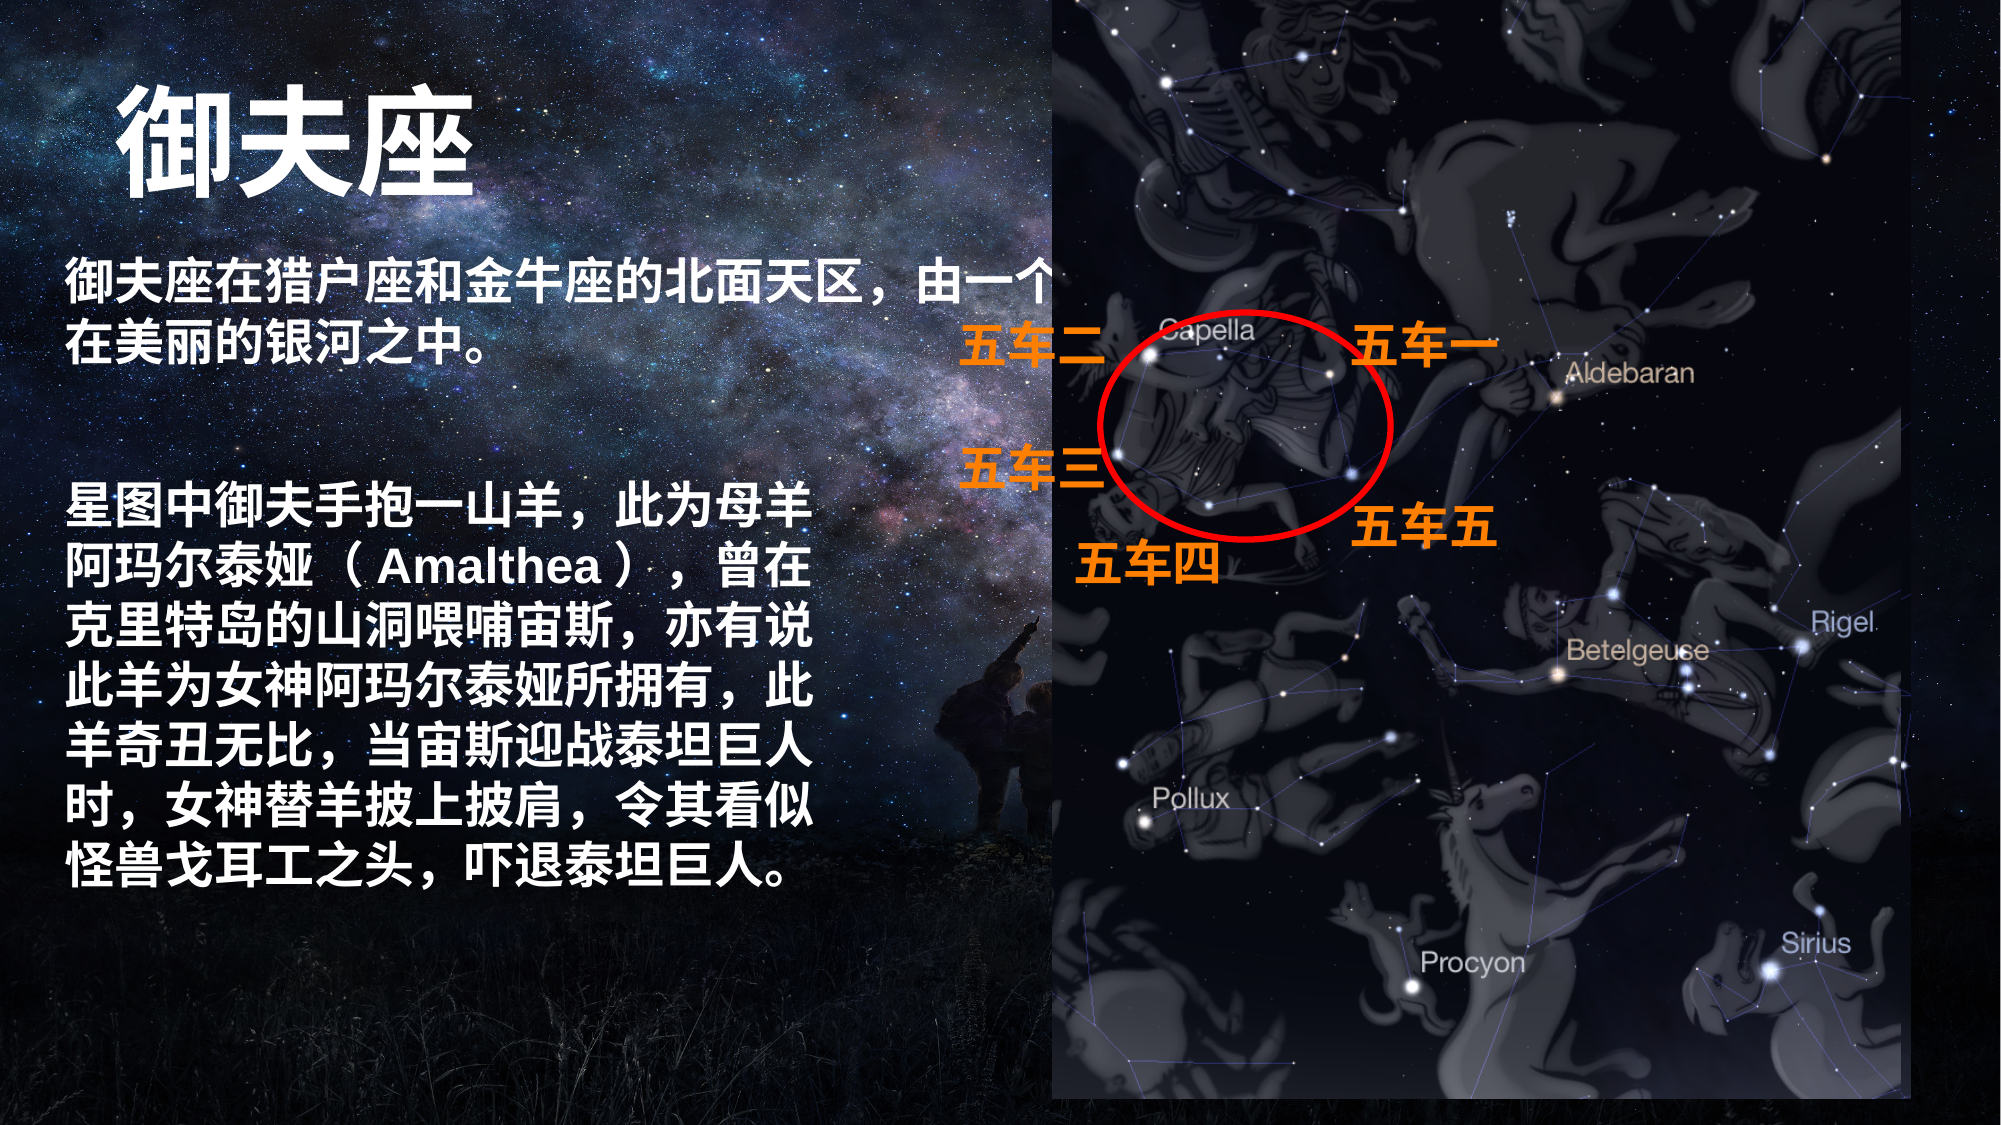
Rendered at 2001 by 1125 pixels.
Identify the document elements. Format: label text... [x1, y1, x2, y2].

text_box 星图中御夫手抱一山羊，此为母羊阿玛尔泰娅（Amalthea），曾在克里特岛的山洞喂哺宙斯，亦有说此羊为女神阿玛尔泰娅所拥有，此羊奇丑无比，当宙斯迎战泰坦巨人时，女神替羊披上披肩，令其看似怪兽戈耳工之头，吓退泰坦巨人。 [49, 466, 834, 902]
text_box 五车二 [942, 306, 1046, 381]
picture [0, 0, 2001, 1125]
text_box 五车三 [943, 429, 1046, 504]
text_box 御夫座在猎户座和金牛座的北面天区，由一个特别醒目的五边形组成。有一半沉浸在美丽的银河之中。 [49, 242, 1046, 378]
title 御夫座 [99, 45, 1046, 233]
